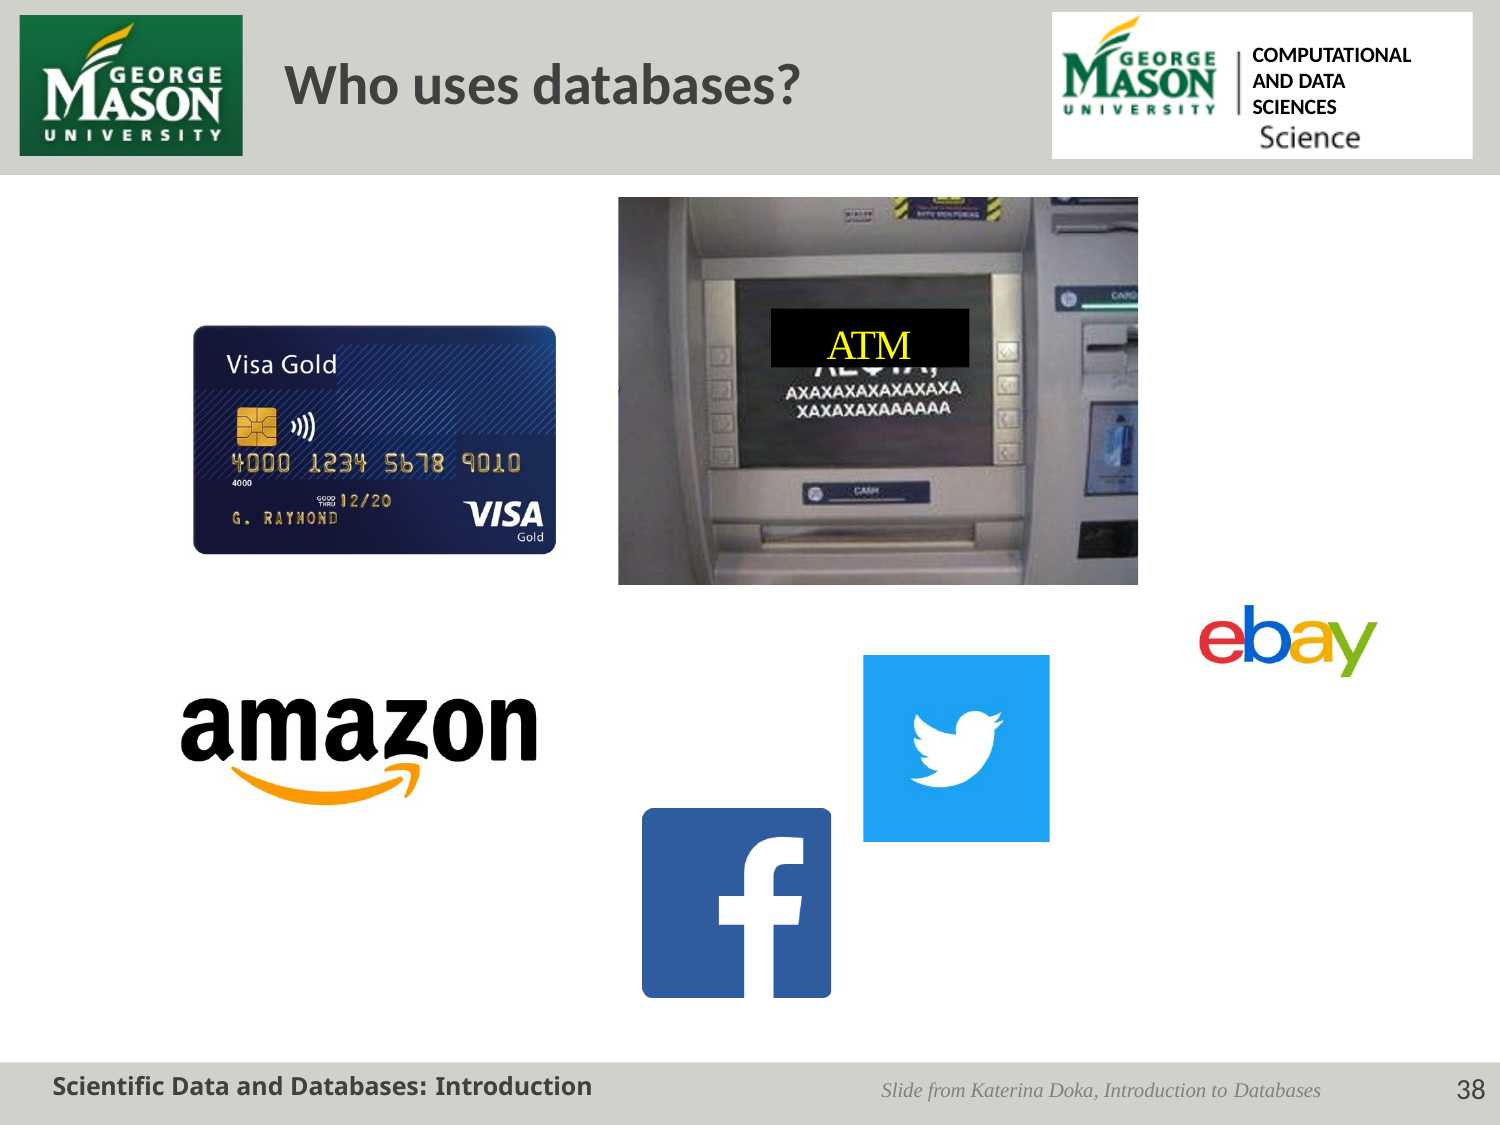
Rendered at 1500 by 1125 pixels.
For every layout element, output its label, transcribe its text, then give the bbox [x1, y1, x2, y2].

text_box ATM [771, 308, 970, 368]
text_box COMPUTATIONAL AND DATA SCIENCES [1252, 33, 1472, 120]
text_box [642, 808, 832, 998]
text_box [1191, 599, 1387, 682]
text_box Who uses databases? [282, 44, 809, 117]
text_box [189, 324, 563, 555]
text_box [177, 694, 538, 810]
slide_number 38 [1450, 1069, 1493, 1125]
picture [1052, 12, 1473, 159]
picture [19, 15, 243, 156]
text_box Slide from Katerina Doka, Introduction to Databases [879, 1077, 1327, 1103]
text_box [863, 655, 1050, 842]
footer Scientific Data and Databases: Introduction [50, 1068, 598, 1125]
text_box [618, 197, 1139, 585]
